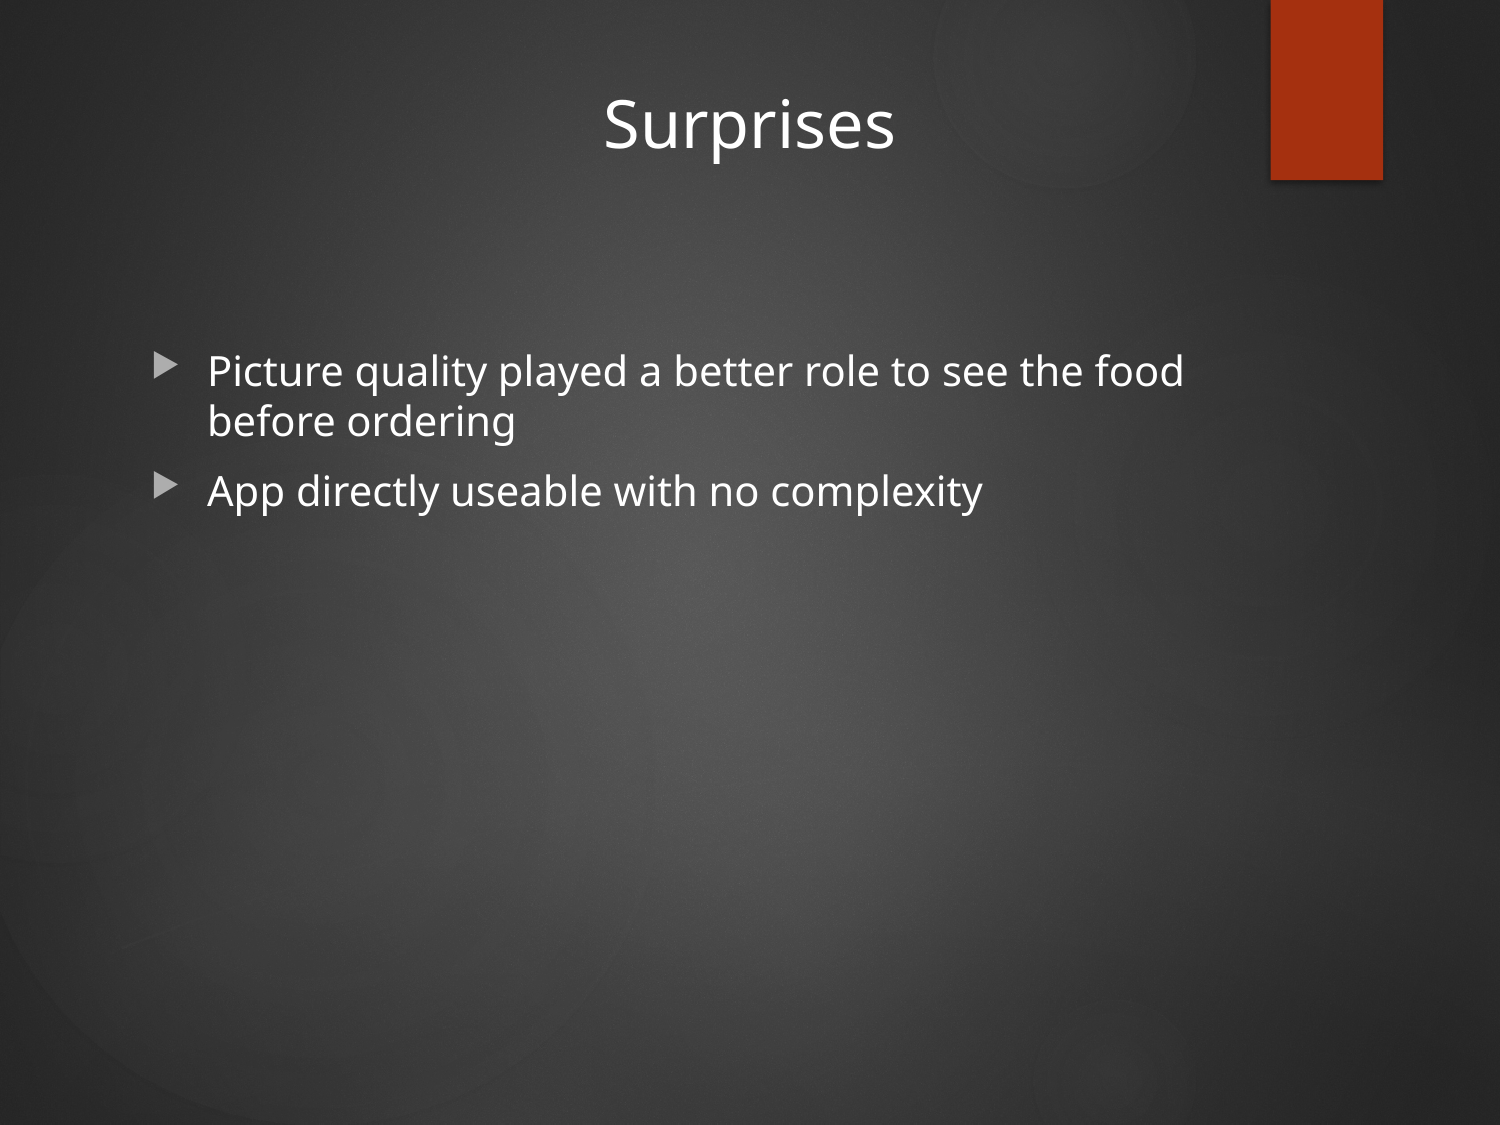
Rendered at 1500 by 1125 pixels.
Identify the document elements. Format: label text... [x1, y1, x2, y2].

title Surprises [0, 74, 1500, 278]
list Picture quality played a better role to see the food before ordering App directly useable with no complexity [135, 336, 1237, 1025]
